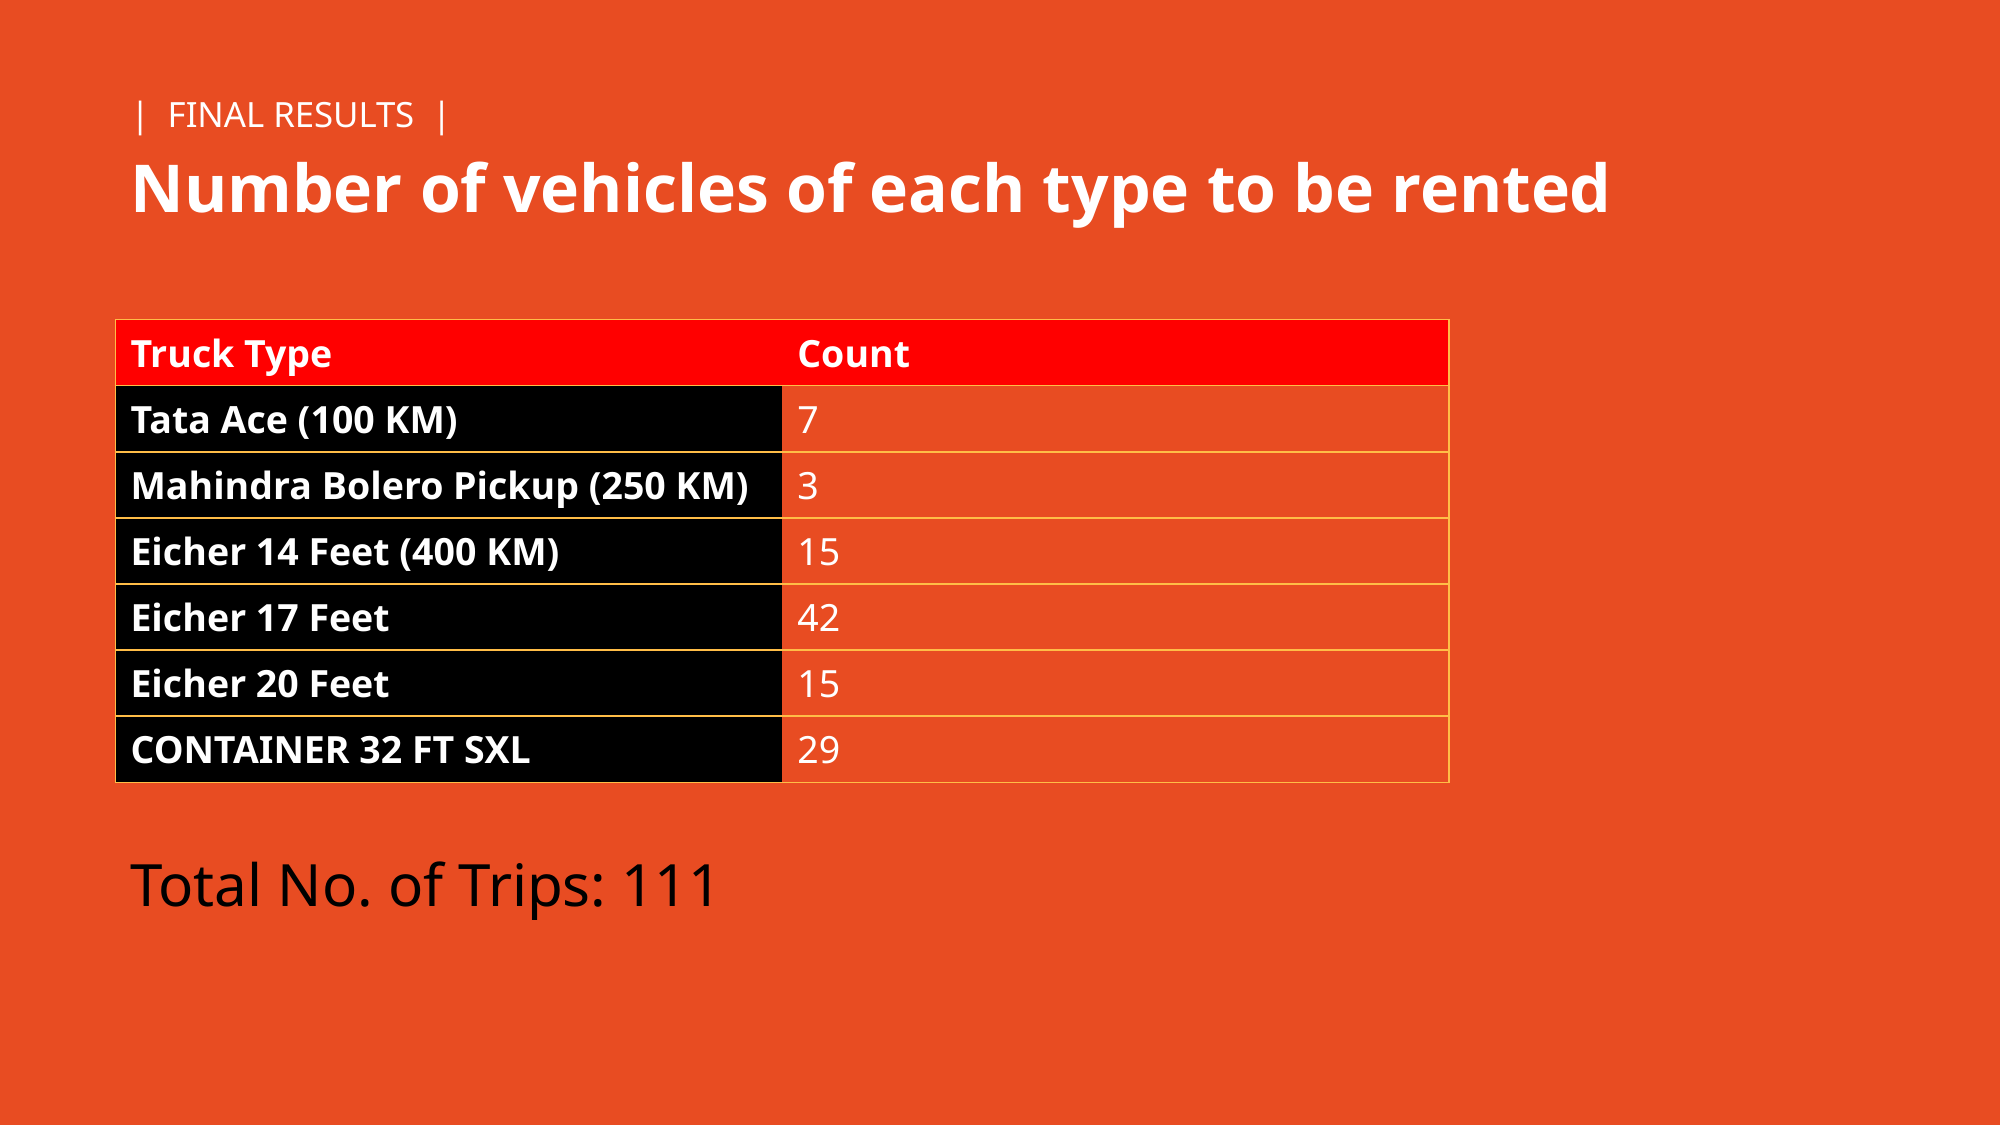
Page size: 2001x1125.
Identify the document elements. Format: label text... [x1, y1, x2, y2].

table_cell 7 [782, 386, 1448, 451]
table_cell Eicher 17 Feet [116, 585, 782, 649]
table_cell 15 [782, 519, 1448, 583]
table_header Truck Type [116, 320, 782, 385]
table_cell 3 [782, 453, 1448, 517]
table_cell 15 [782, 651, 1448, 715]
table_cell Tata Ace (100 KM) [116, 386, 782, 451]
table_header Count [782, 320, 1448, 385]
text_box Total No. of Trips: 111 [115, 840, 942, 925]
table_cell CONTAINER 32 FT SXL [116, 717, 782, 782]
subtitle | FINAL RESULTS | Number of vehicles of each type to be rented [115, 91, 1830, 278]
table_cell Eicher 20 Feet [116, 651, 782, 715]
table_cell 42 [782, 585, 1448, 649]
table_cell Mahindra Bolero Pickup (250 KM) [116, 453, 782, 517]
table_cell 29 [782, 717, 1448, 782]
table_cell Eicher 14 Feet (400 KM) [116, 519, 782, 583]
